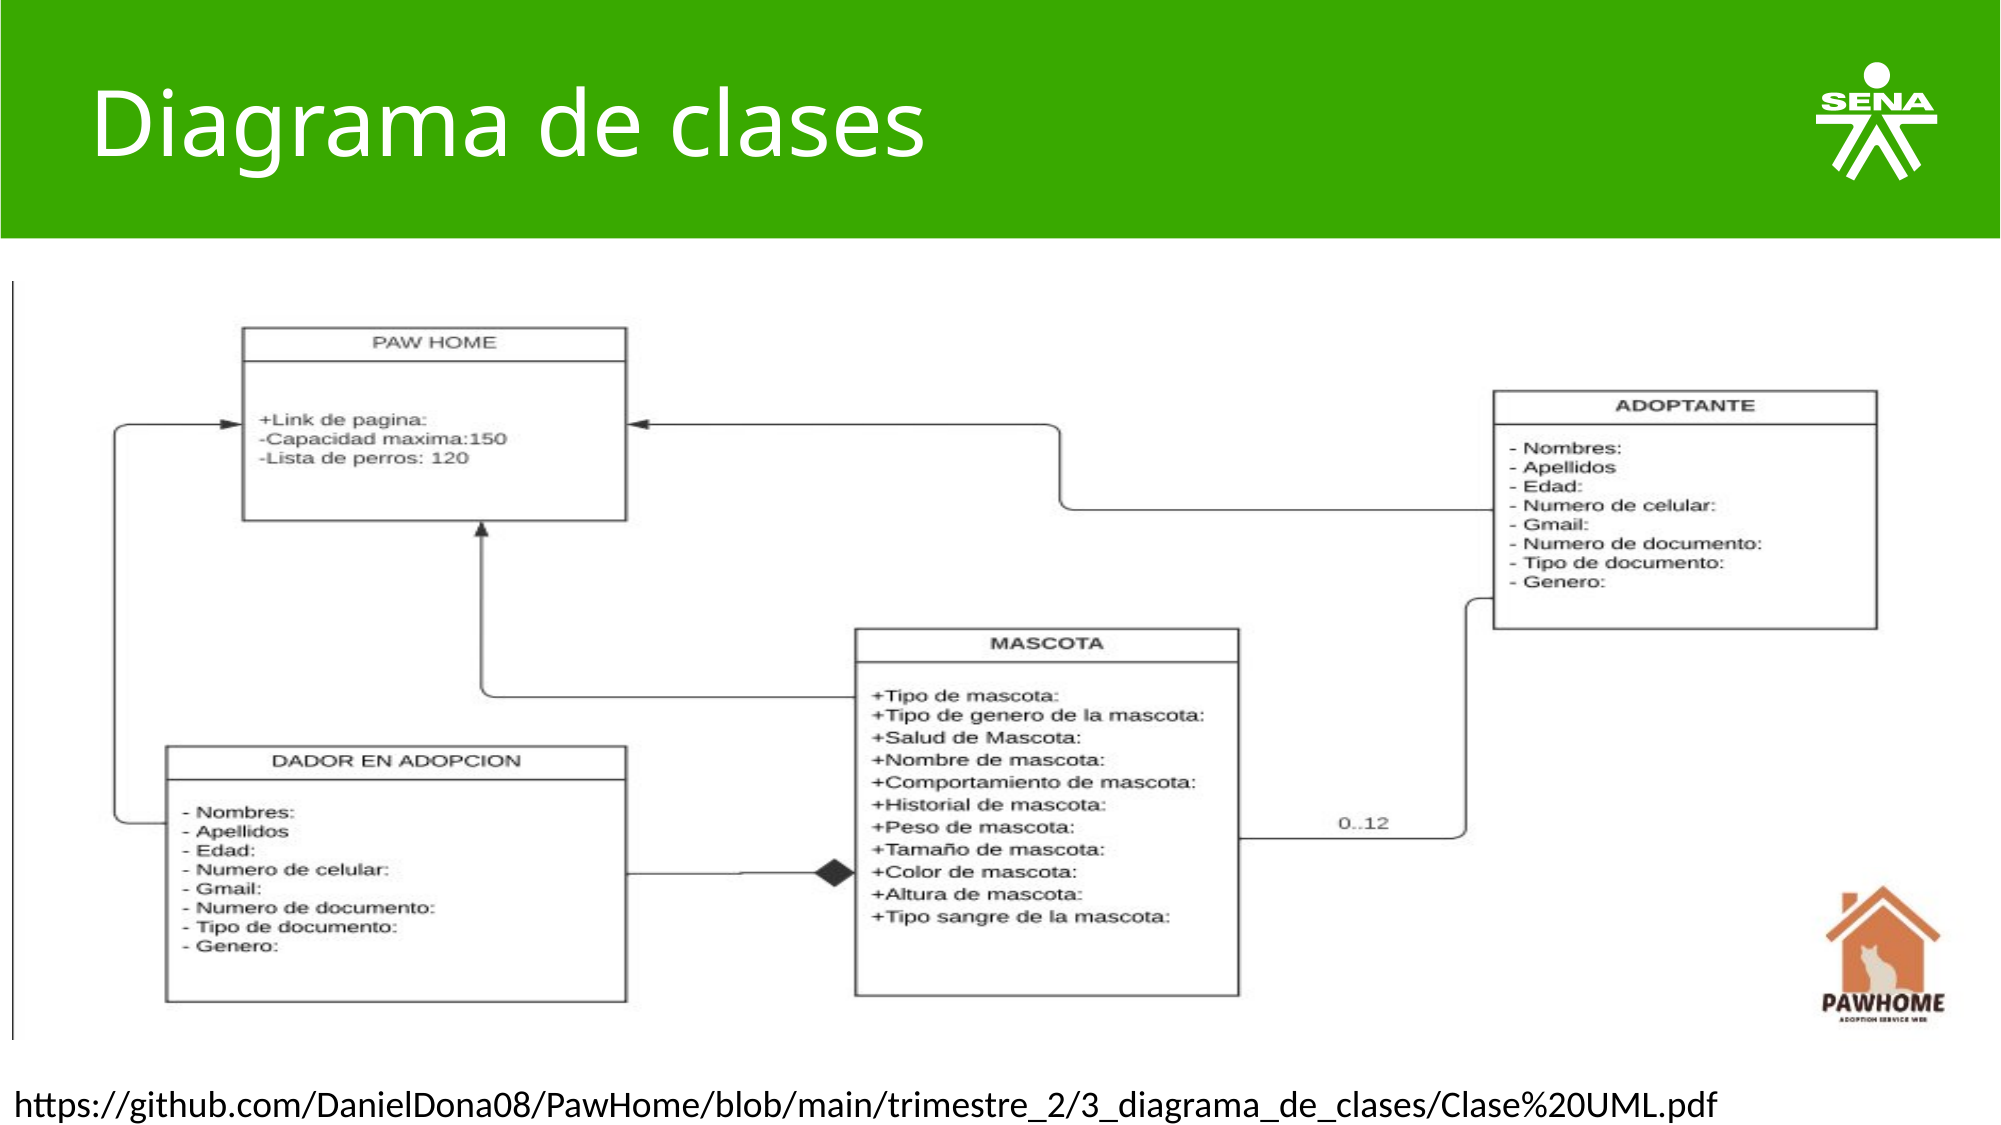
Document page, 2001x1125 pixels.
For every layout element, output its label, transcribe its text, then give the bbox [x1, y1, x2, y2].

picture [0, 0, 2001, 1125]
text_box https://github.com/DanielDona08/PawHome/blob/main/trimestre_2/3_diagrama_de_clases/Clase%20UML.pdf [0, 1072, 1770, 1125]
title Diagrama de clases [74, 18, 1800, 236]
